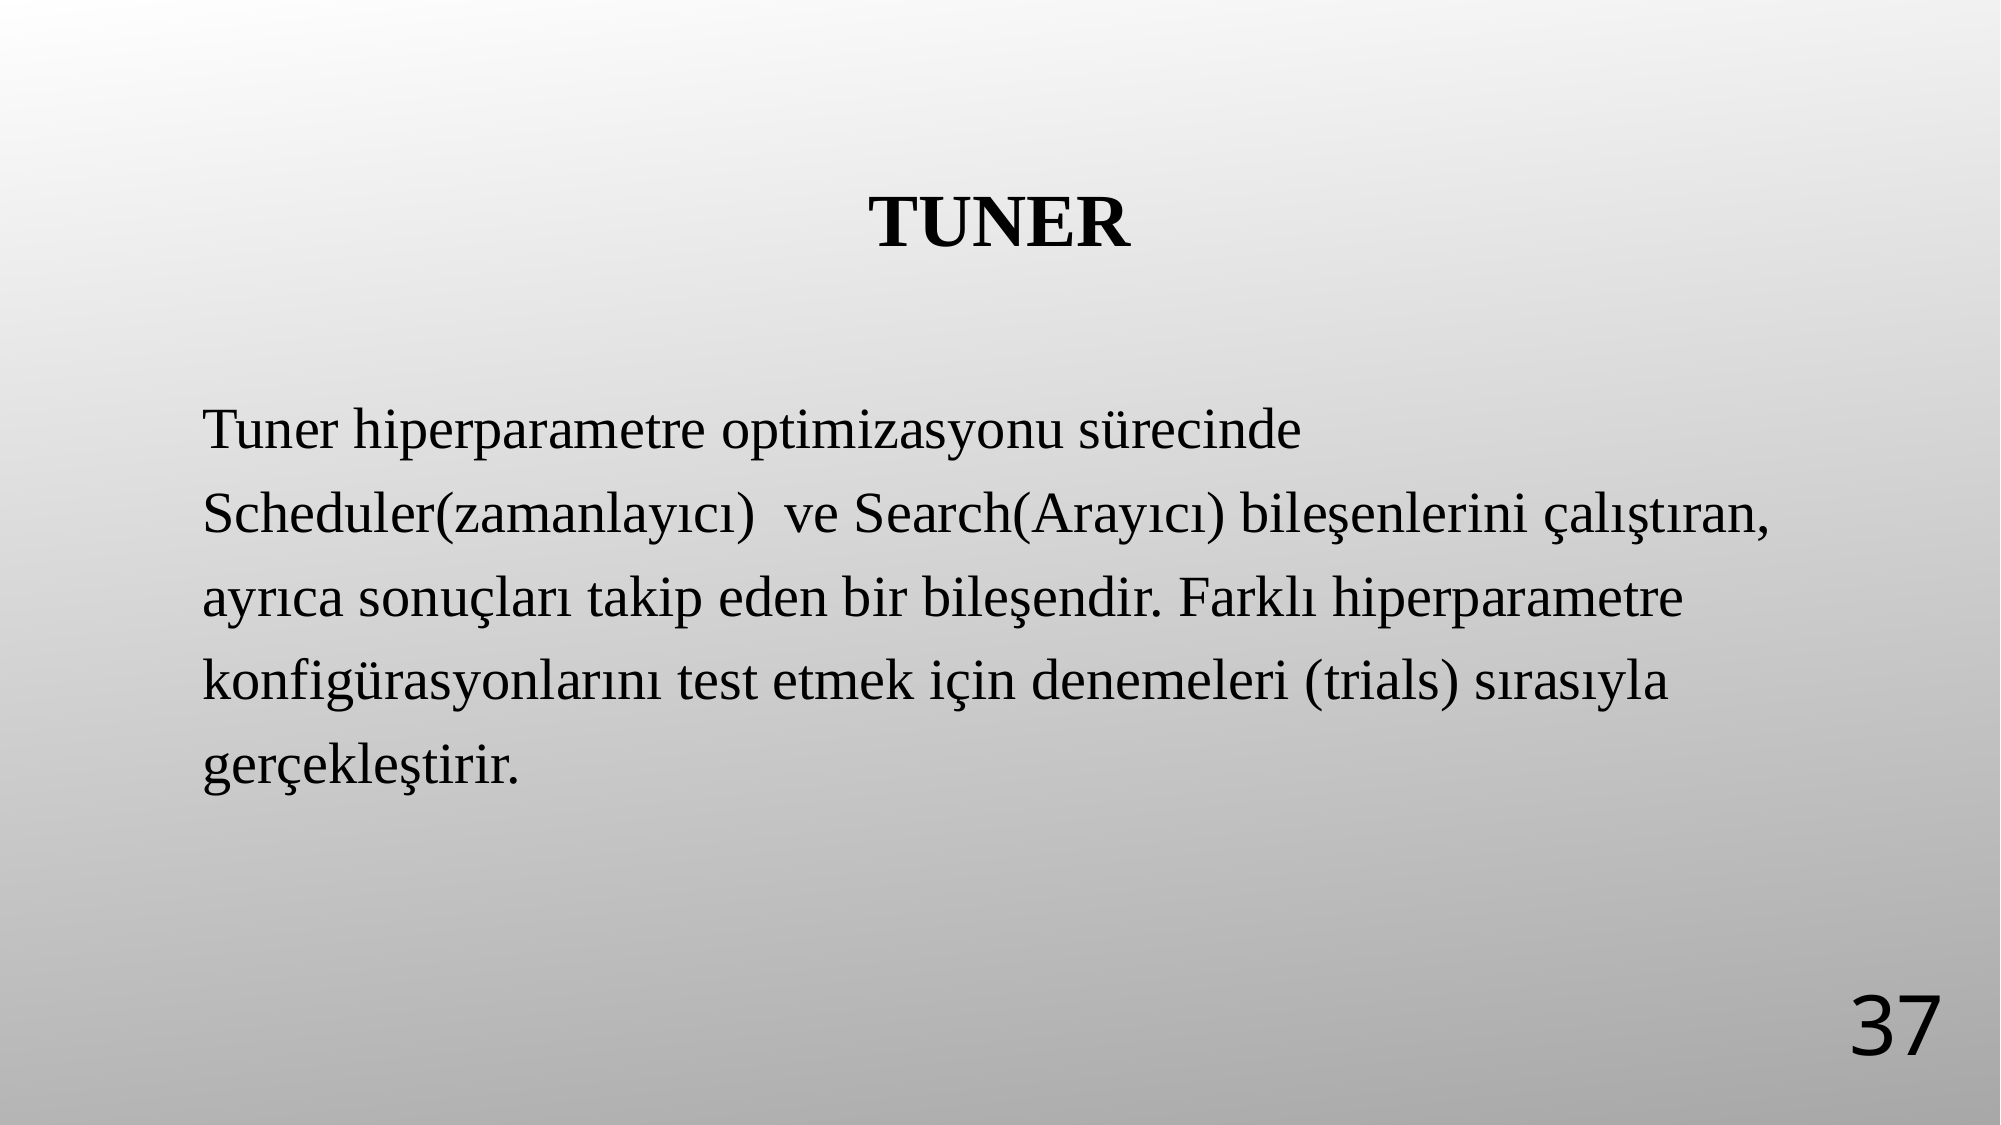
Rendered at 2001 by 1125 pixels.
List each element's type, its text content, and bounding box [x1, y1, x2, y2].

list Tuner hiperparametre optimizasyonu sürecinde Scheduler(zamanlayıcı) ve Search(Arayıcı) bileşenlerini çalıştıran, ayrıca sonuçları takip eden bir bileşendir. Farklı hiperparametre konfigürasyonlarını test etmek için denemeleri (trials) sırasıyla gerçekleştirir. [187, 369, 1813, 950]
title Tuner [187, 101, 1813, 344]
slide_number 37 [1738, 965, 1960, 1103]
